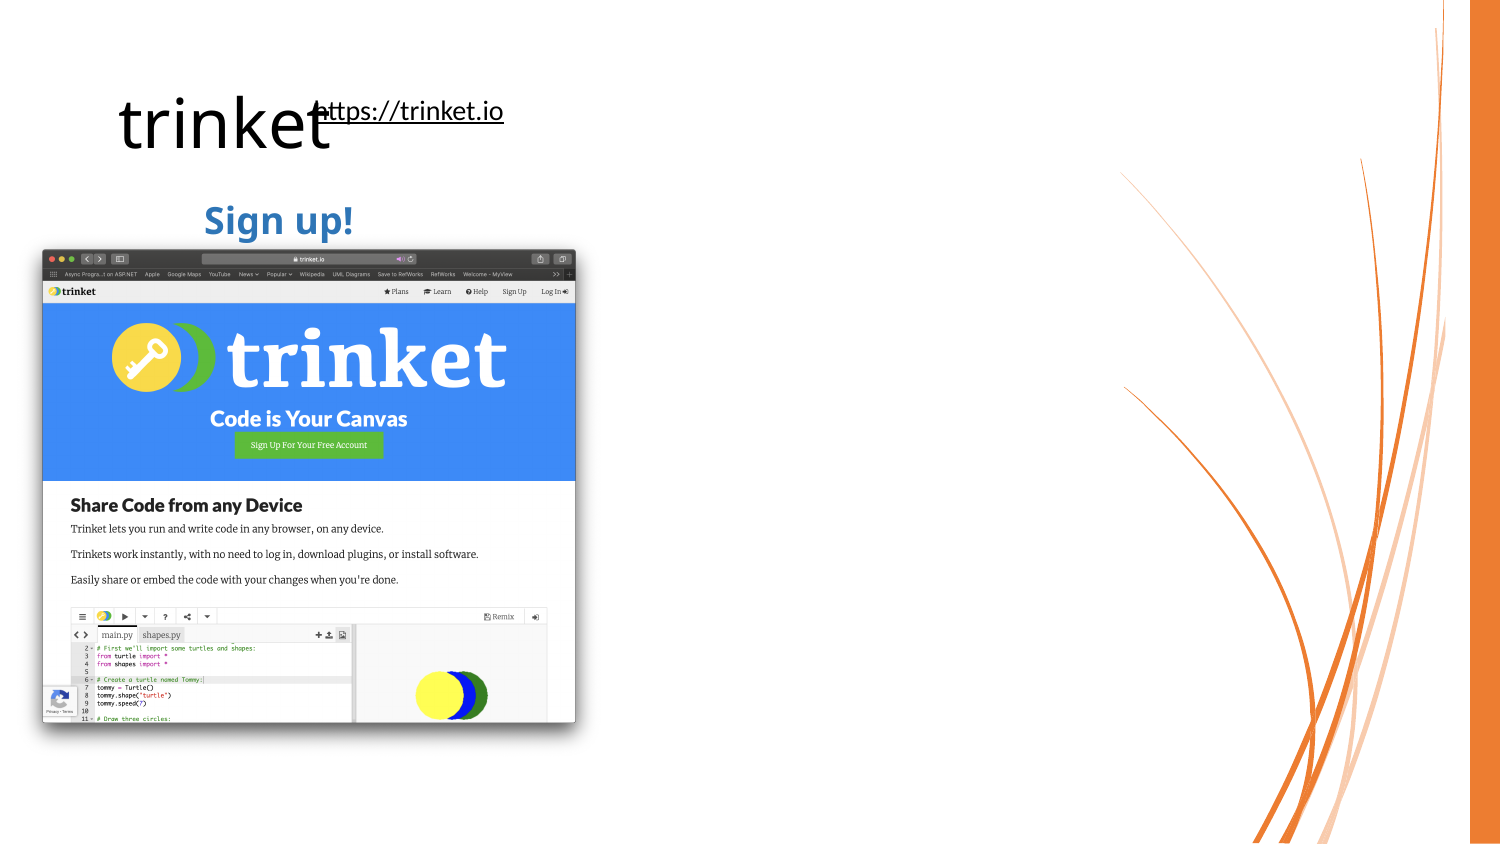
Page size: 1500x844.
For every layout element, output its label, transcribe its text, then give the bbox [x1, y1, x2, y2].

picture [15, 231, 603, 759]
text_box Sign up! [189, 189, 376, 231]
title trinket [103, 44, 1397, 208]
text_box https://trinket.io [298, 84, 526, 134]
